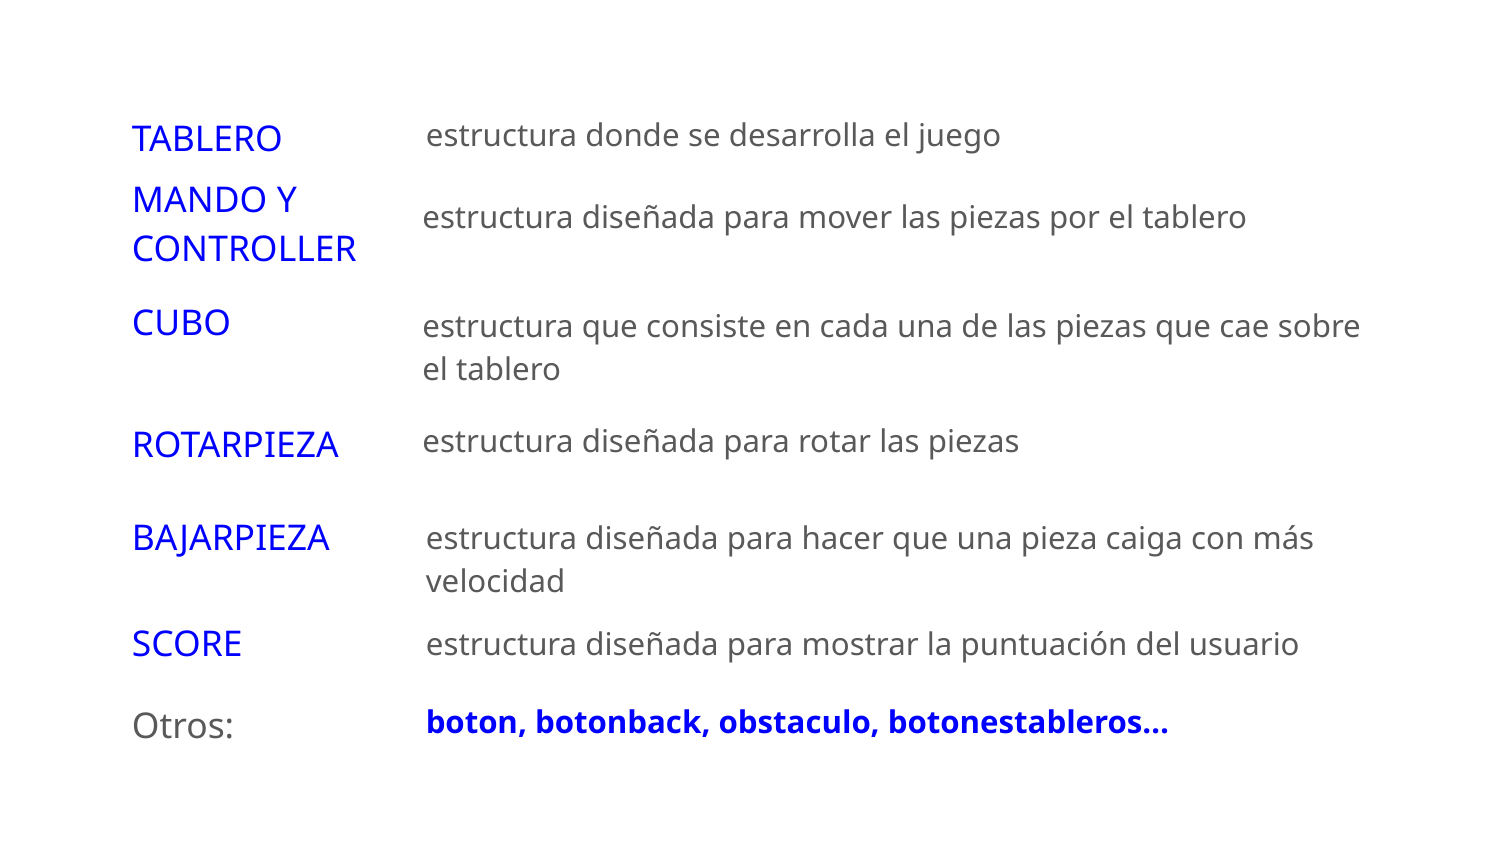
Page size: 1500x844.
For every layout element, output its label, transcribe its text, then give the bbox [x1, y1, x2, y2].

text_box estructura diseñada para mover las piezas por el tablero [407, 163, 1380, 253]
text_box estructura diseñada para hacer que una pieza caiga con más velocidad [410, 497, 1384, 580]
text_box estructura donde se desarrolla el juego [410, 81, 1384, 172]
text_box SCORE [116, 599, 411, 681]
list boton, botonback, obstaculo, botonestableros… [411, 686, 1384, 764]
text_box Otros: [116, 681, 411, 764]
text_box MANDO Y CONTROLLER [116, 155, 411, 272]
text_box TABLERO [116, 79, 411, 155]
text_box ROTARPIEZA [116, 401, 407, 484]
text_box estructura diseñada para rotar las piezas [407, 401, 1380, 484]
text_box CUBO [116, 278, 411, 361]
text_box BAJARPIEZA [116, 493, 411, 576]
text_box estructura diseñada para mostrar la puntuación del usuario [410, 603, 1384, 686]
text_box estructura que consiste en cada una de las piezas que cae sobre el tablero [407, 285, 1380, 401]
